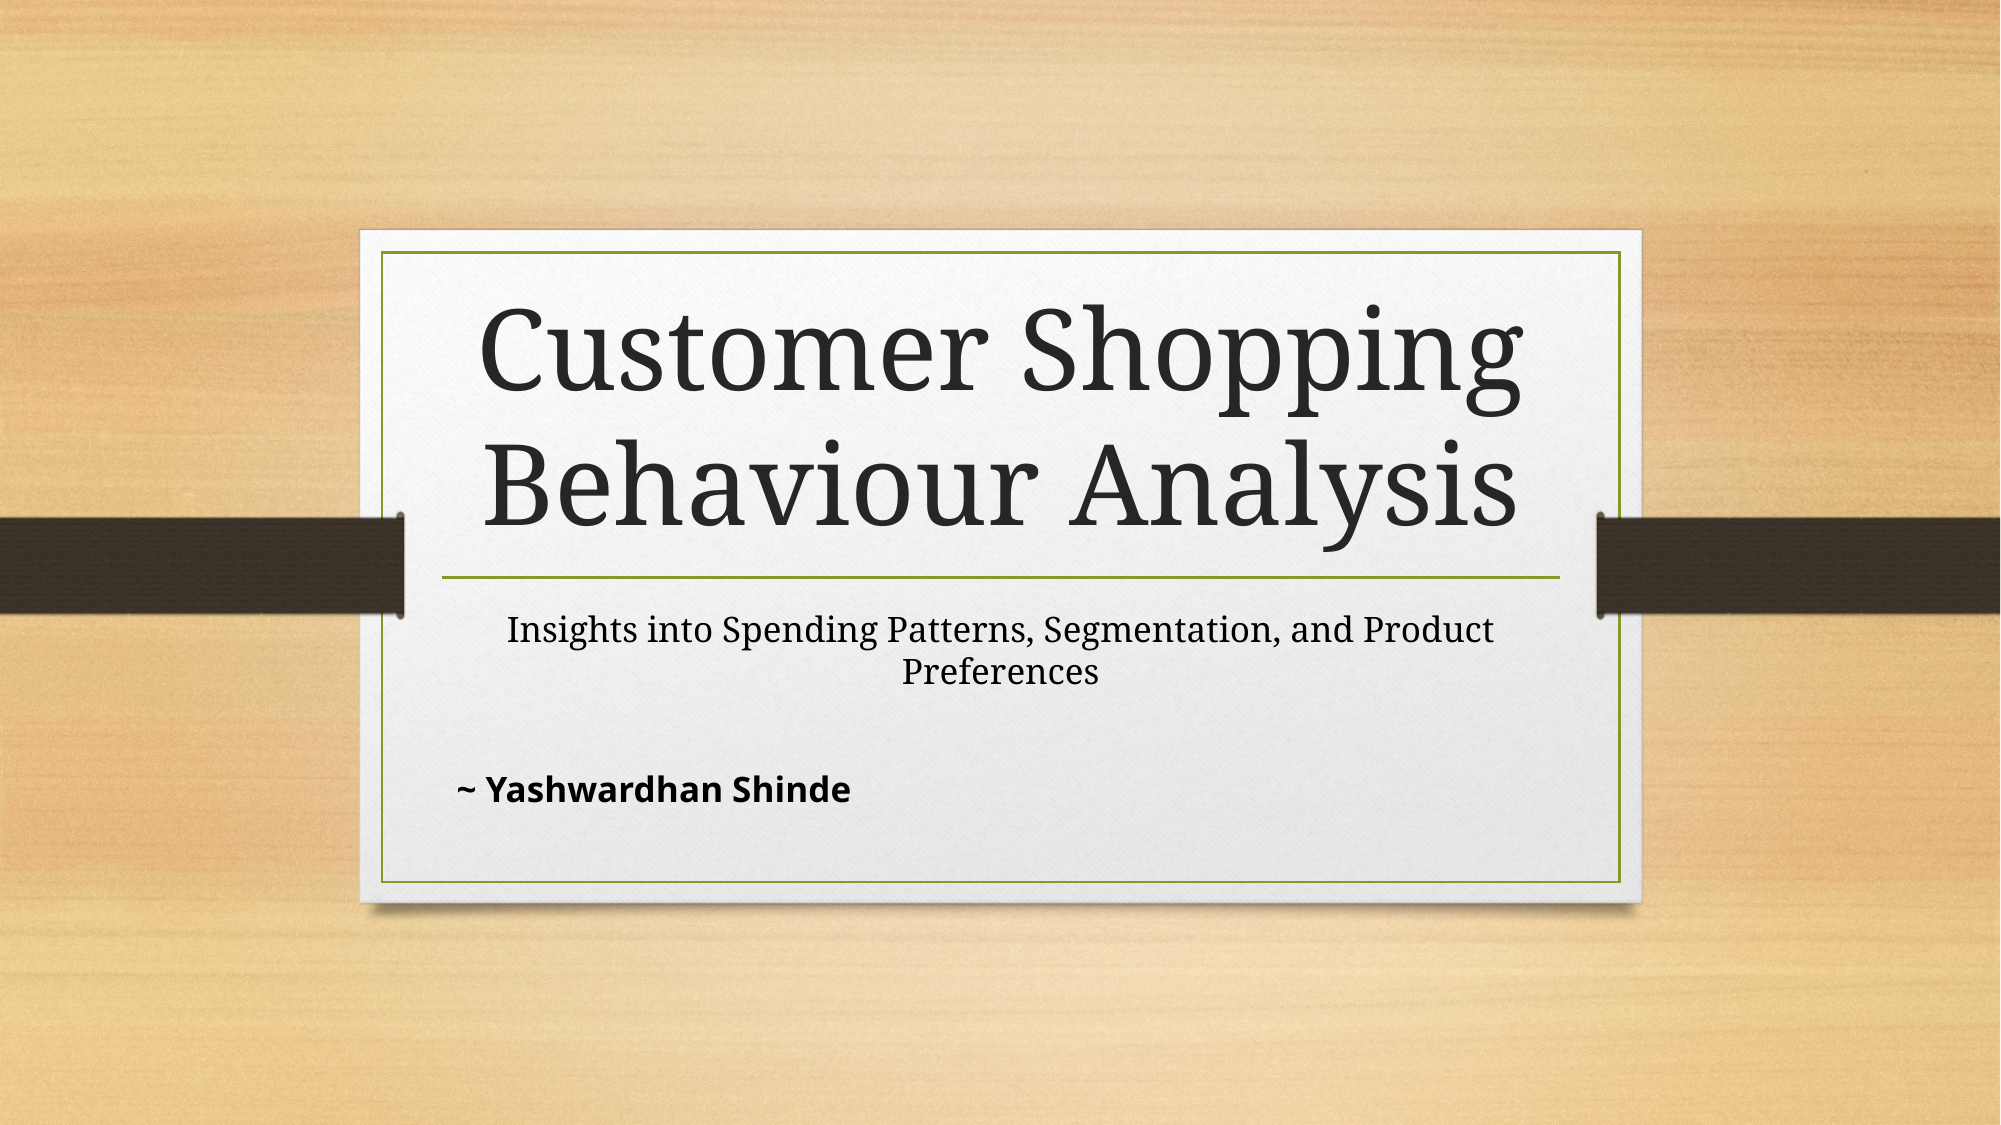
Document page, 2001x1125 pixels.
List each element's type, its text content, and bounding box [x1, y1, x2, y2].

subtitle Insights into Spending Patterns, Segmentation, and Product Preferences ~ Yashwardhan Shinde [441, 600, 1560, 817]
picture [0, 0, 2001, 1125]
title Customer Shopping Behaviour Analysis [441, 306, 1560, 556]
